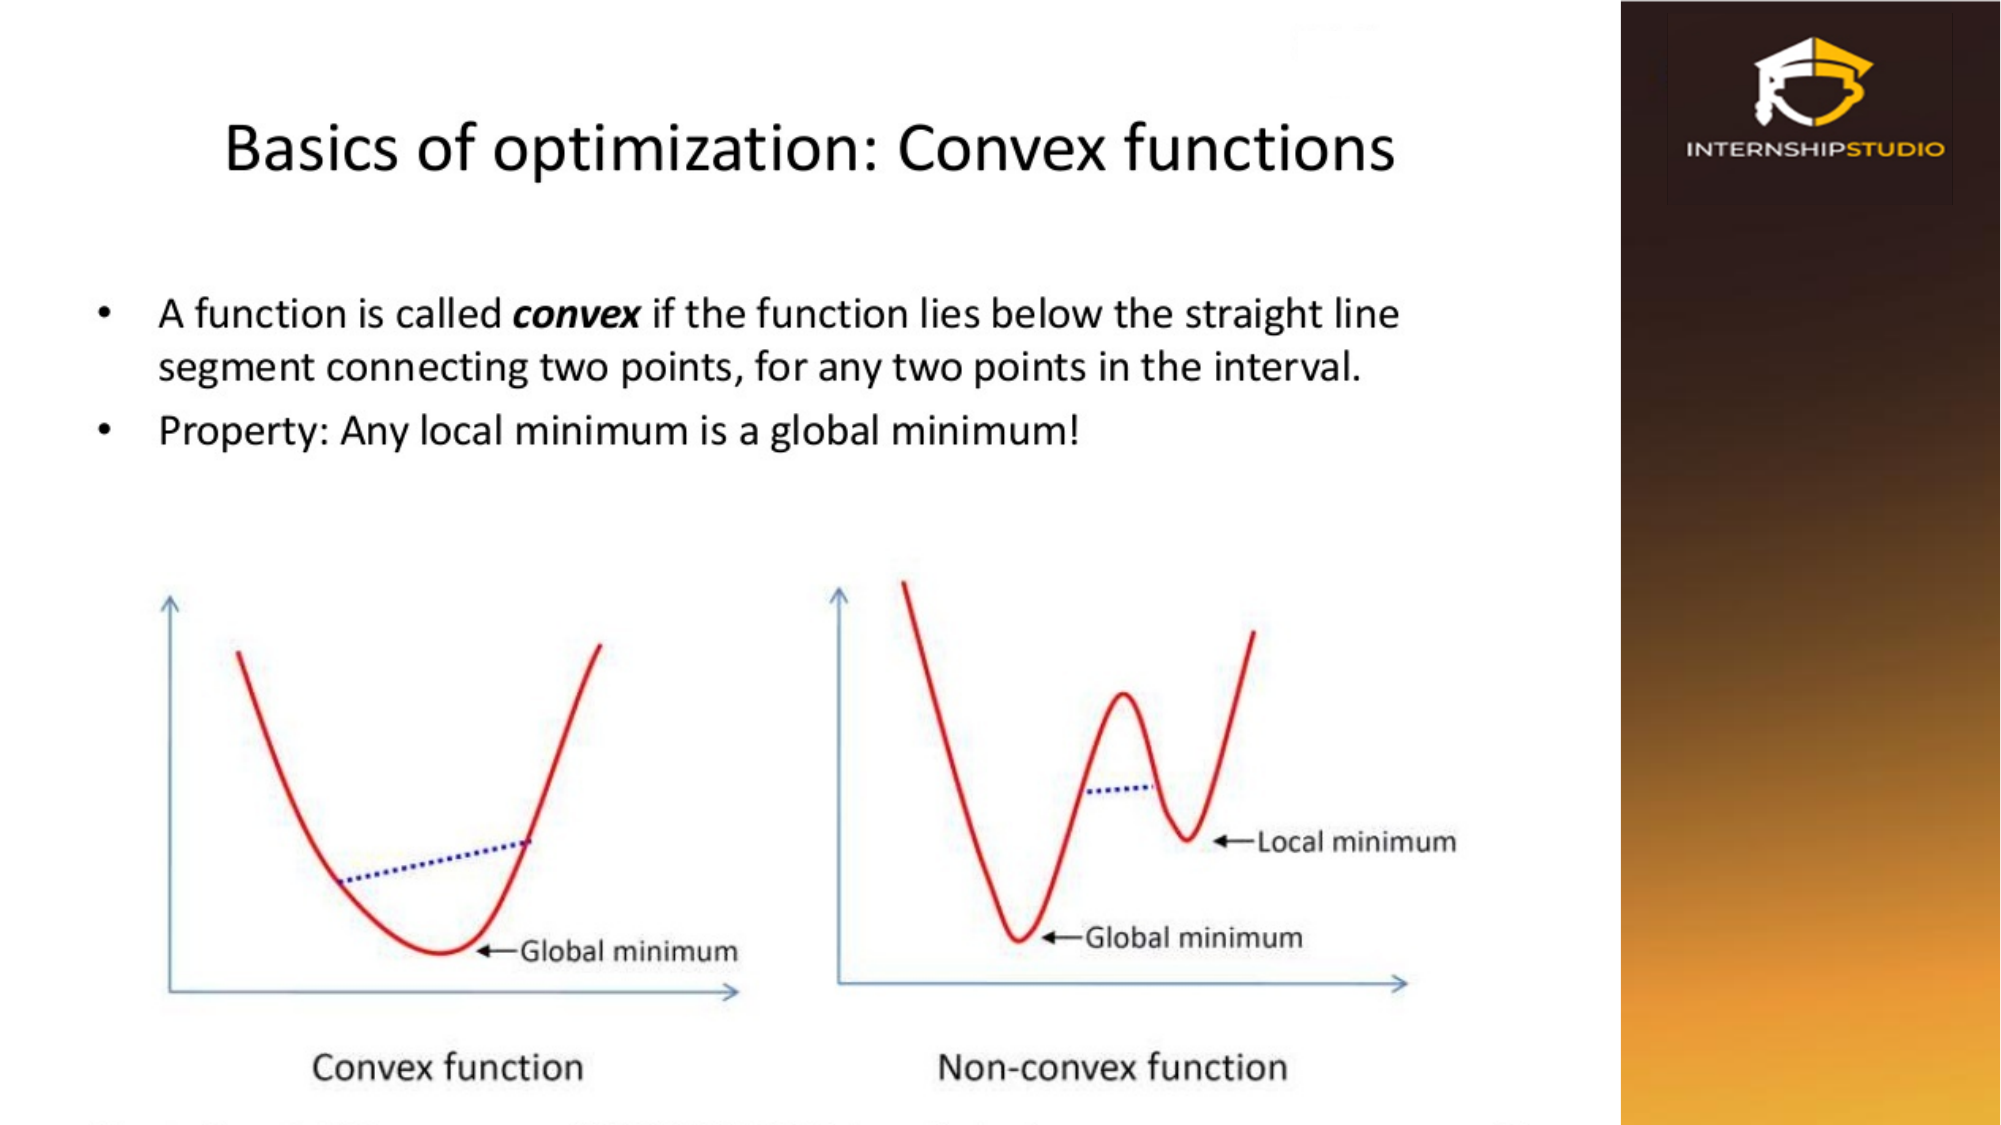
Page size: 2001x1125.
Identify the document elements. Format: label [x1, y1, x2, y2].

picture [1621, 2, 2001, 1125]
text_box [0, 0, 1621, 1125]
